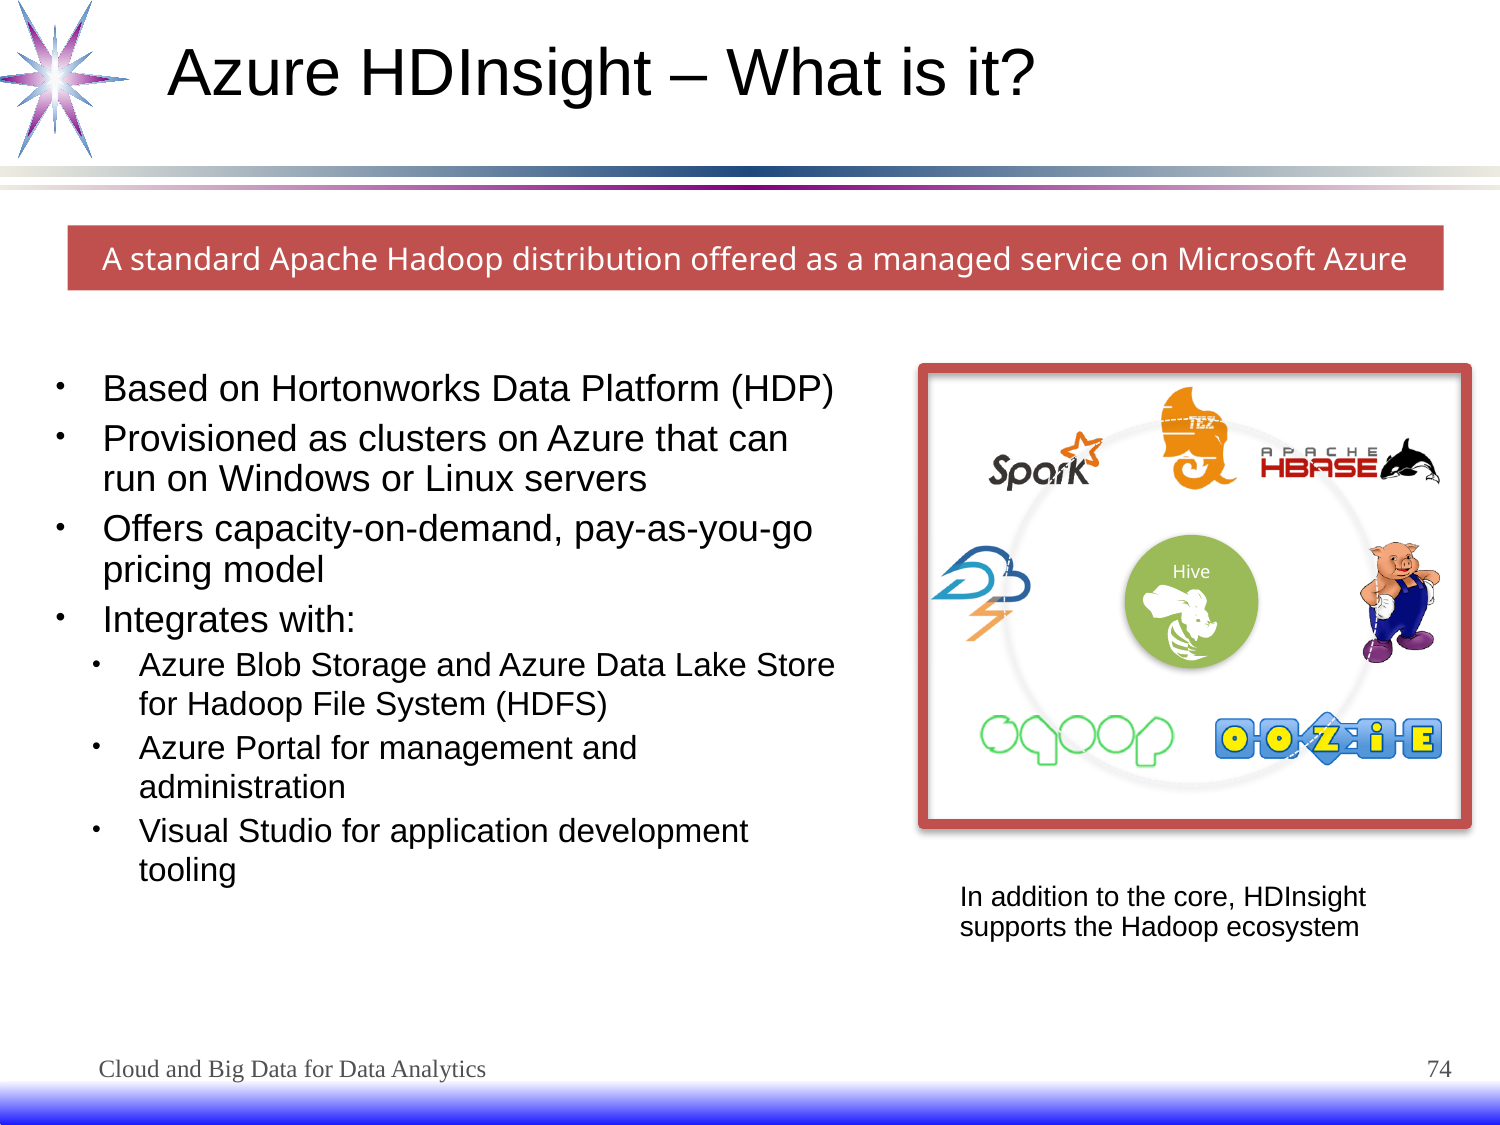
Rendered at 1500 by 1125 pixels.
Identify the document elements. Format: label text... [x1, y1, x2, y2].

list Azure HDInsight – What is it? [143, 23, 1467, 147]
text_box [908, 367, 1467, 825]
text_box A standard Apache Hadoop distribution offered as a managed service on Microsoft Azure [67, 225, 1444, 291]
text_box In addition to the core, HDInsight supports the Hadoop ecosystem [937, 870, 1433, 950]
footer Cloud and Big Data for Data Analytics [55, 1055, 530, 1078]
text_box Based on Hortonworks Data Platform (HDP) Provisioned as clusters on Azure that can run on Windows or Linux servers Offers capacity-on-demand, pay-as-you-go pricing model Integrates with: Azure Blob Storage and Azure Data Lake Store for Hadoop File System (HDFS) Azure Portal for management and administration Visual Studio for application development tooling [33, 349, 876, 976]
slide_number 74 [1398, 1055, 1467, 1078]
